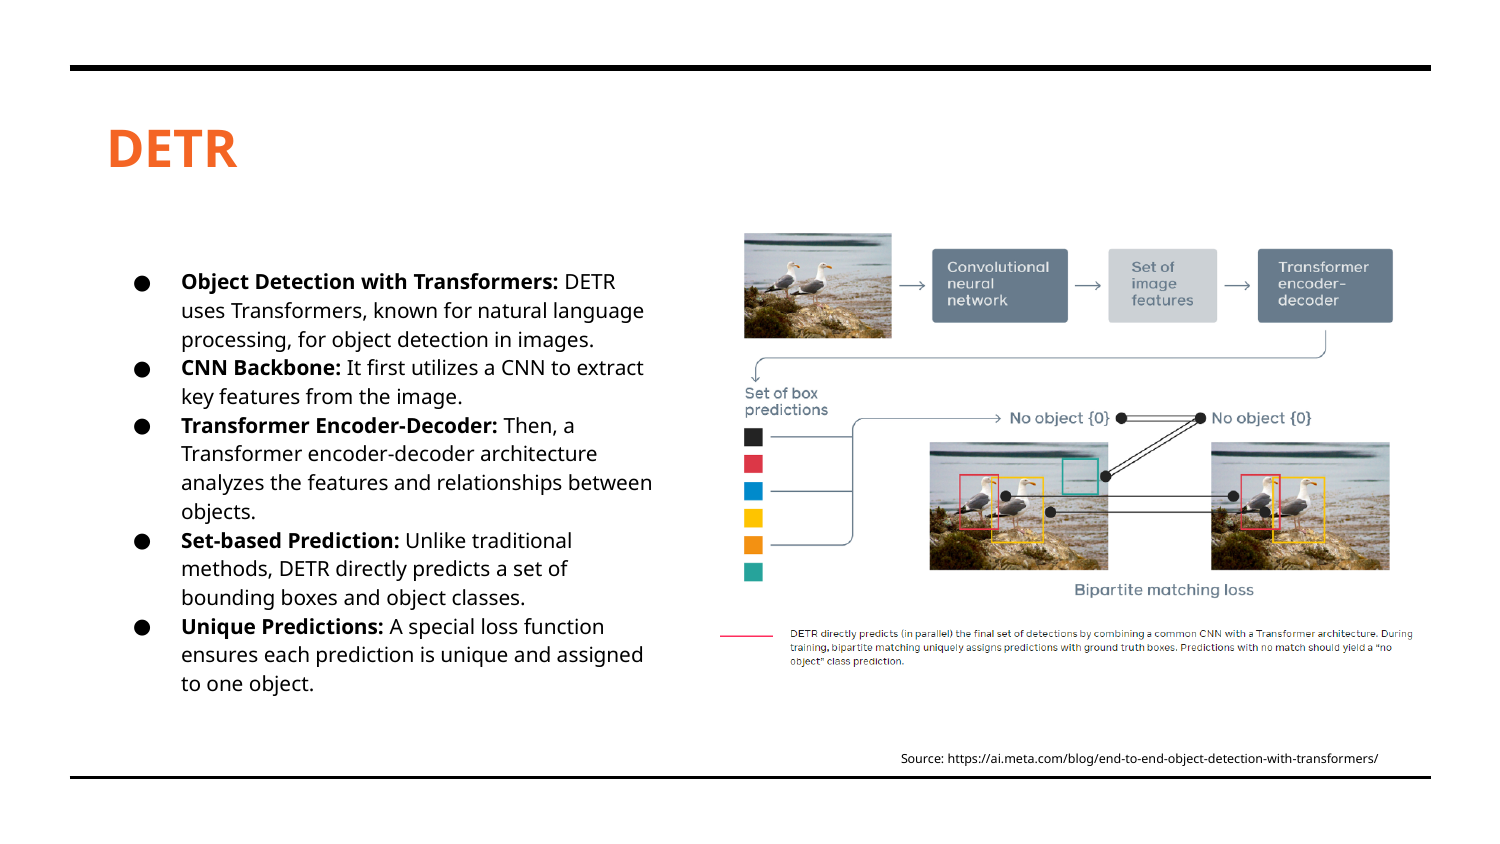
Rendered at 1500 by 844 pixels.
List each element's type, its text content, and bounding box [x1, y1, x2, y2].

list Object Detection with Transformers: DETR uses Transformers, known for natural language processing, for object detection in images. CNN Backbone: It first utilizes a CNN to extract key features from the image. Transformer Encoder-Decoder: Then, a Transformer encoder-decoder architecture analyzes the features and relationships between objects. Set-based Prediction: Unlike traditional methods, DETR directly predicts a set of bounding boxes and object classes. Unique Predictions: A special loss function ensures each prediction is unique and assigned to one object. [91, 250, 675, 648]
picture [714, 210, 1431, 687]
title DETR [91, 94, 1409, 200]
text_box Source: https://ai.meta.com/blog/end-to-end-object-detection-with-transformers/ [886, 737, 1431, 766]
